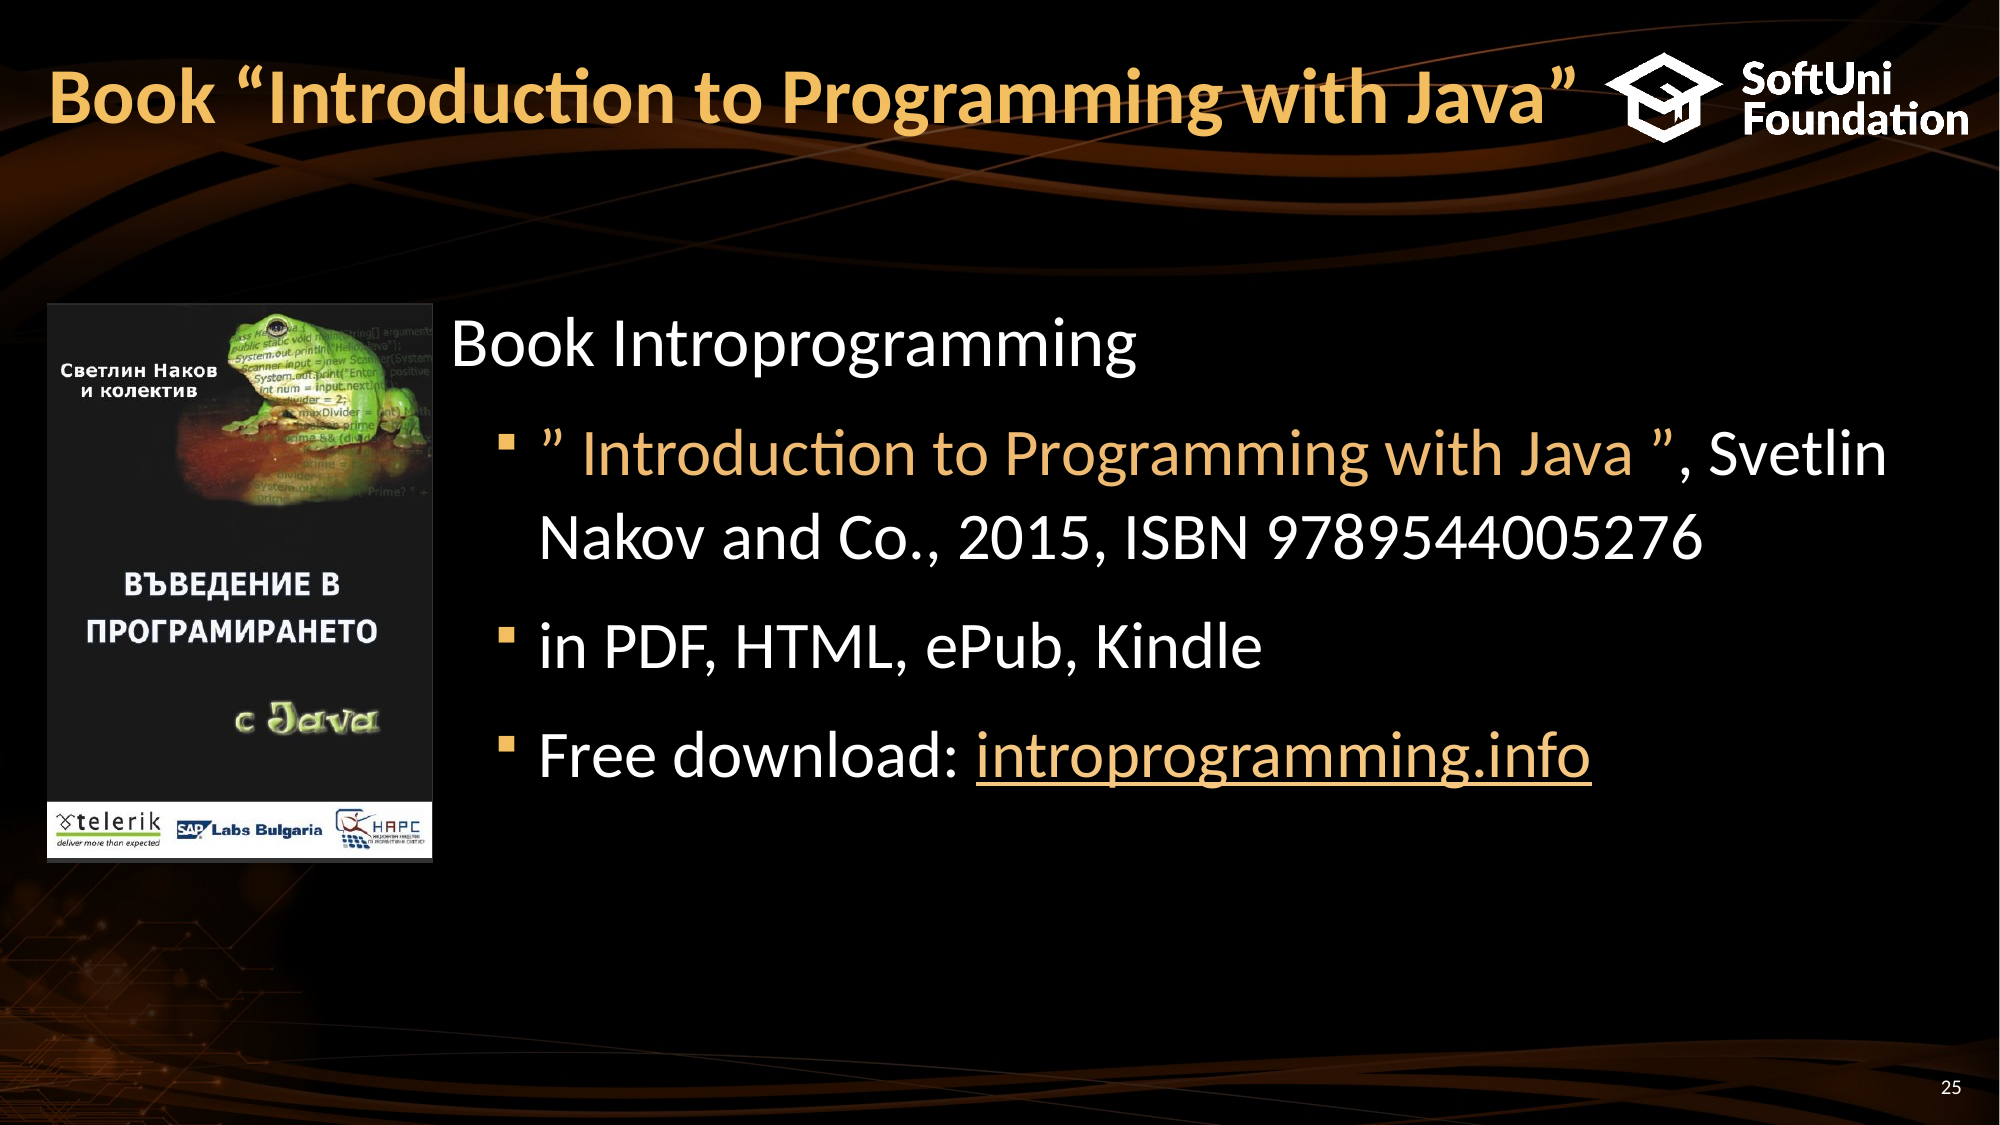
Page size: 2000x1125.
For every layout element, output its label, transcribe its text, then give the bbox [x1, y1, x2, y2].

list Book Introprogramming ” Introduction to Programming with Java ”, Svetlin Nakov and Co., 2015, ISBN 9789544005276 in PDF, HTML, ePub, Kindle Free download: introprogramming.info [432, 174, 1923, 908]
title Book “Introduction to Programming with Java” [30, 6, 1602, 189]
picture [0, 0, 2000, 1125]
slide_number 25 [1897, 1070, 1968, 1103]
